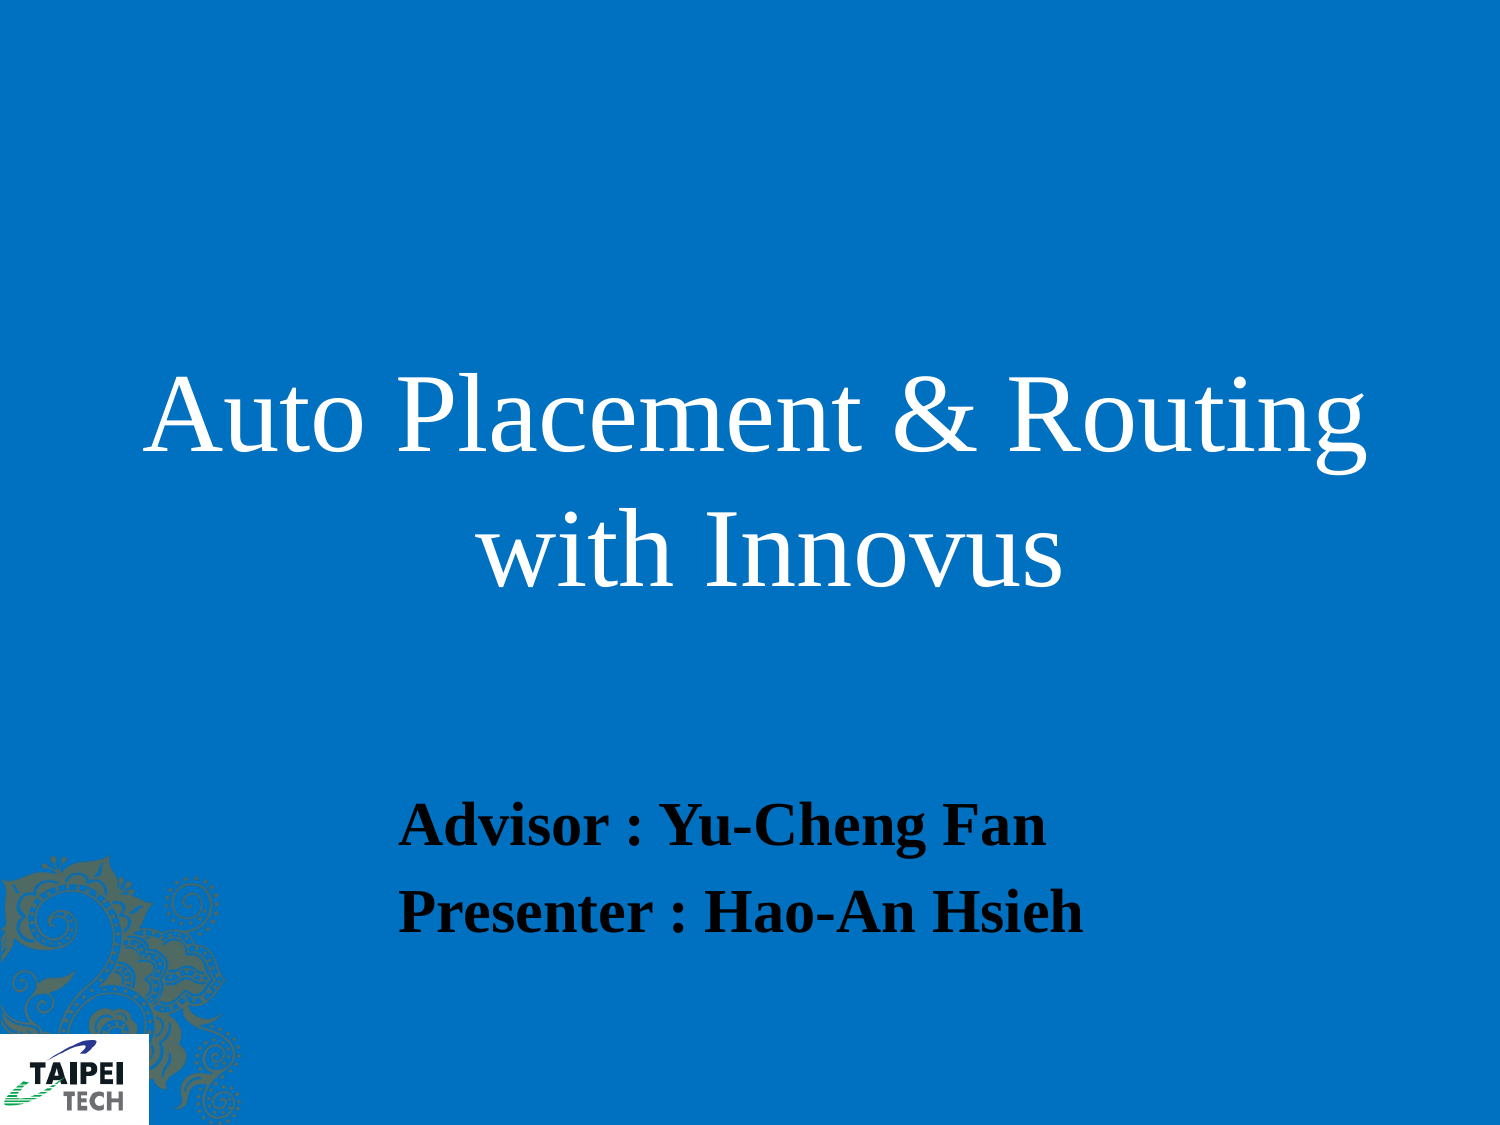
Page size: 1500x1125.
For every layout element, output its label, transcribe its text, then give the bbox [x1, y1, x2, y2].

title Auto Placement & Routing with Innovus [117, 302, 1424, 646]
picture [0, 855, 242, 1125]
subtitle Advisor : Yu-Cheng Fan Presenter : Hao-An Hsieh [383, 775, 1117, 965]
